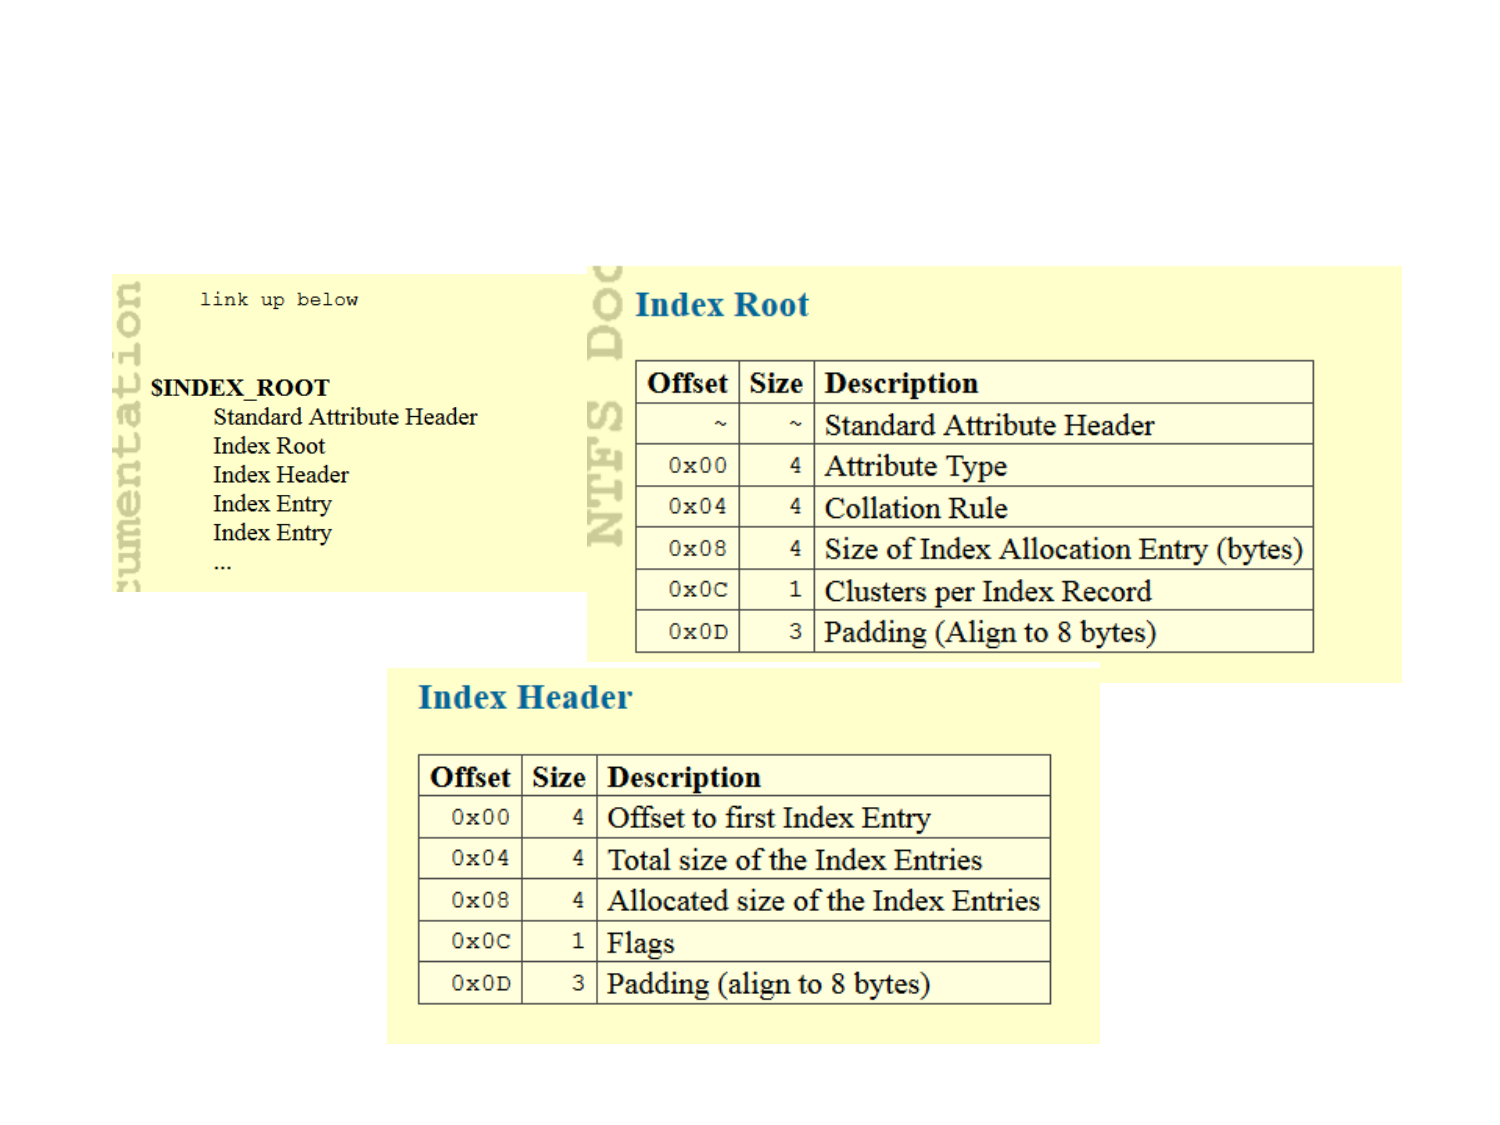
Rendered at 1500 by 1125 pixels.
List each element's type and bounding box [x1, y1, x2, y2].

picture [112, 249, 1402, 1044]
